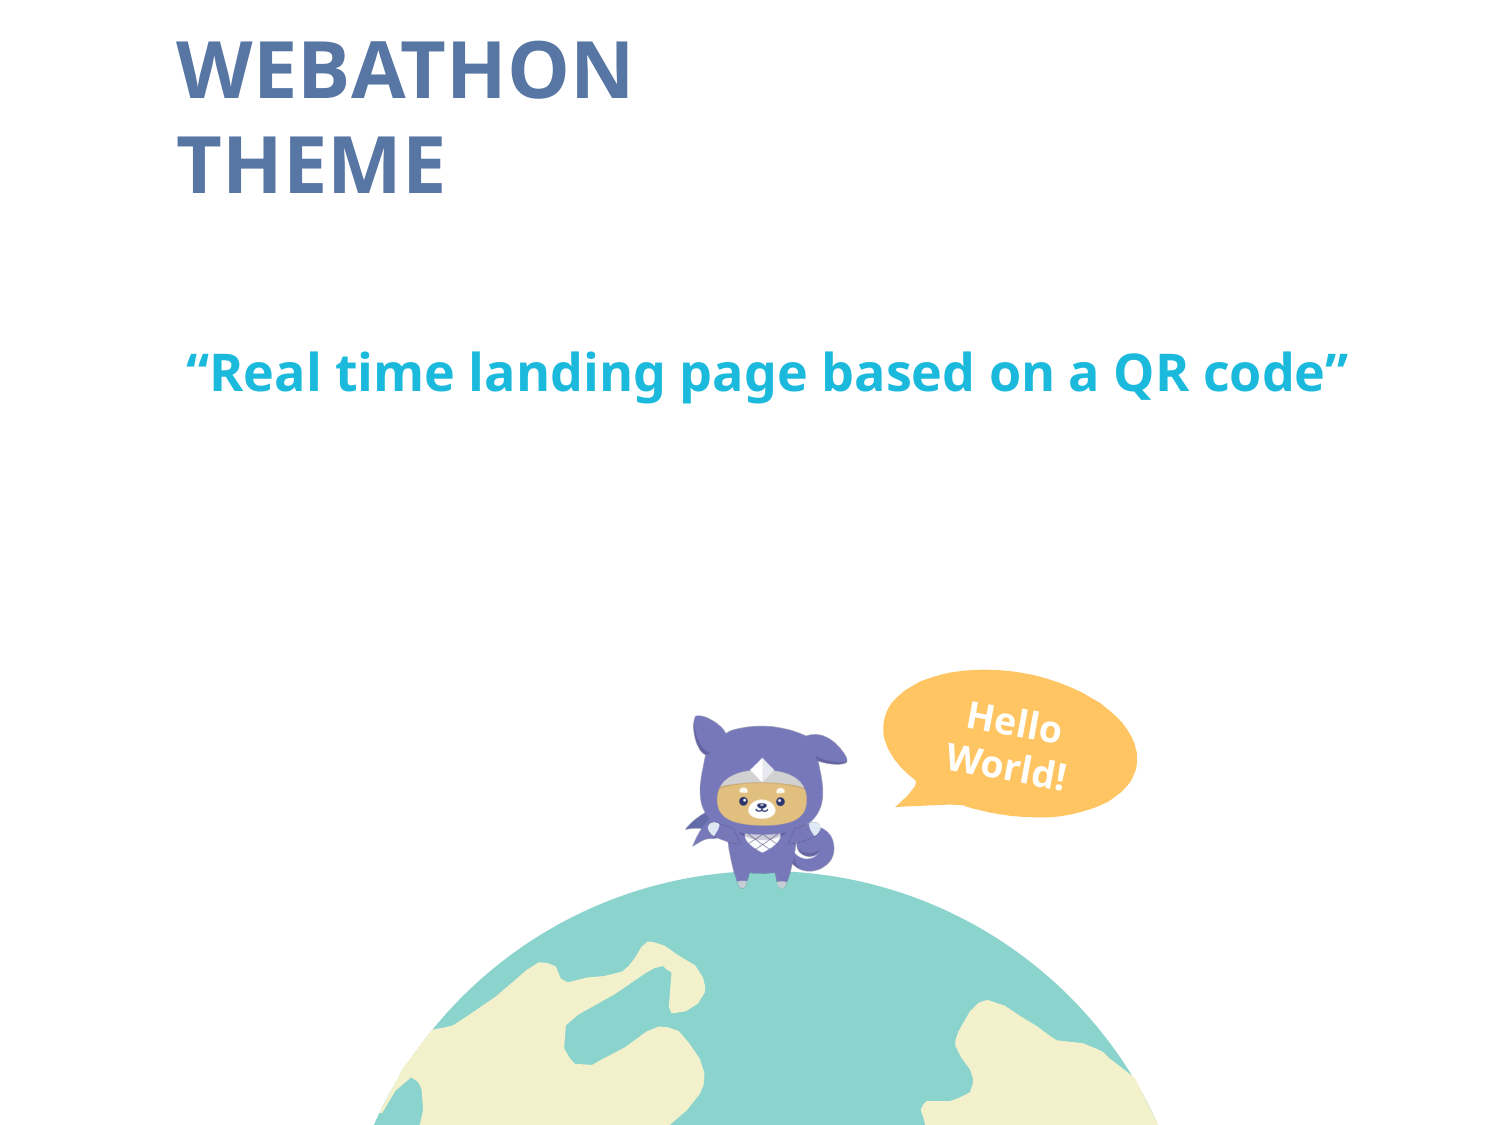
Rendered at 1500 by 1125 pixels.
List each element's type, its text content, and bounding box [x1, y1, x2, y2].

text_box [335, 870, 1196, 1125]
text_box [883, 669, 1137, 818]
text_box “Real time landing page based on a QR code” [186, 258, 1412, 501]
picture [685, 716, 847, 900]
text_box WEBATHON THEME [173, 82, 909, 213]
text_box Hello World! [894, 695, 1127, 792]
